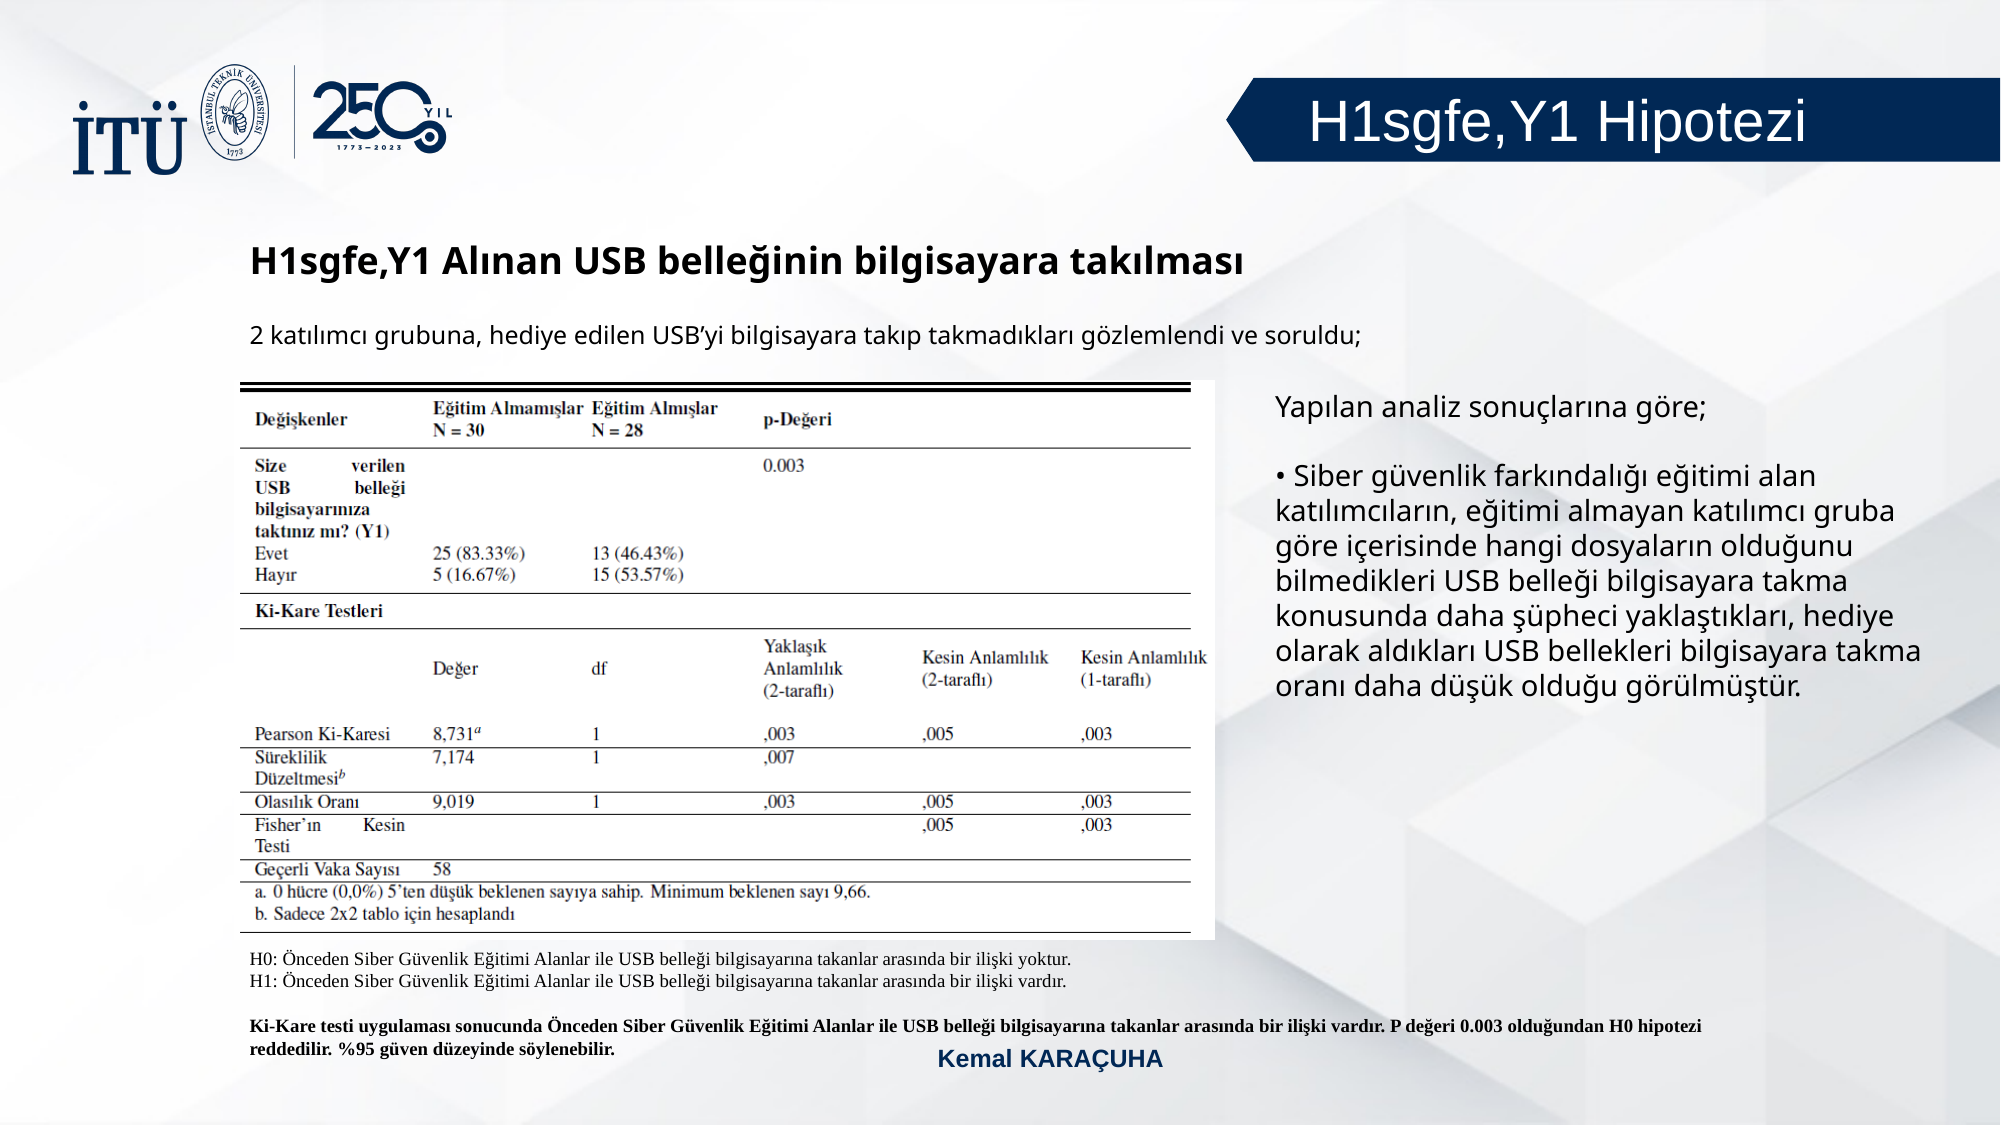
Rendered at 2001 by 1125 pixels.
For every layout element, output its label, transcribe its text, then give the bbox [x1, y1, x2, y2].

text_box H1sgfe,Y1 Alınan USB belleğinin bilgisayara takılması [234, 229, 1401, 289]
picture [0, 0, 2000, 1125]
text_box H0: Önceden Siber Güvenlik Eğitimi Alanlar ile USB belleği bilgisayarına takanlar arasında bir ilişki yoktur. H1: Önceden Siber Güvenlik Eğitimi Alanlar ile USB belleği bilgisayarına takanlar arasında bir ilişki vardır. Ki-Kare testi uygulaması sonucunda Önceden Siber Güvenlik Eğitimi Alanlar ile USB belleği bilgisayarına takanlar arasında bir ilişki vardır. P değeri 0.003 olduğundan H0 hipotezi reddedilir. %95 güven düzeyinde söylenebilir. [234, 939, 1788, 1089]
text_box Kemal KARAÇUHA [839, 1035, 1263, 1081]
text_box Yapılan analiz sonuçlarına göre; • Siber güvenlik farkındalığı eğitimi alan katılımcıların, eğitimi almayan katılımcı gruba göre içerisinde hangi dosyaların olduğunu bilmedikleri USB belleği bilgisayara takma konusunda daha şüpheci yaklaştıkları, hediye olarak aldıkları USB bellekleri bilgisayara takma oranı daha düşük olduğu görülmüştür. [1260, 380, 1978, 710]
text_box H1sgfe,Y1 Hipotezi [1293, 75, 1823, 161]
text_box 2 katılımcı grubuna, hediye edilen USB’yi bilgisayara takıp takmadıkları gözlemlendi ve soruldu; [234, 312, 1532, 357]
